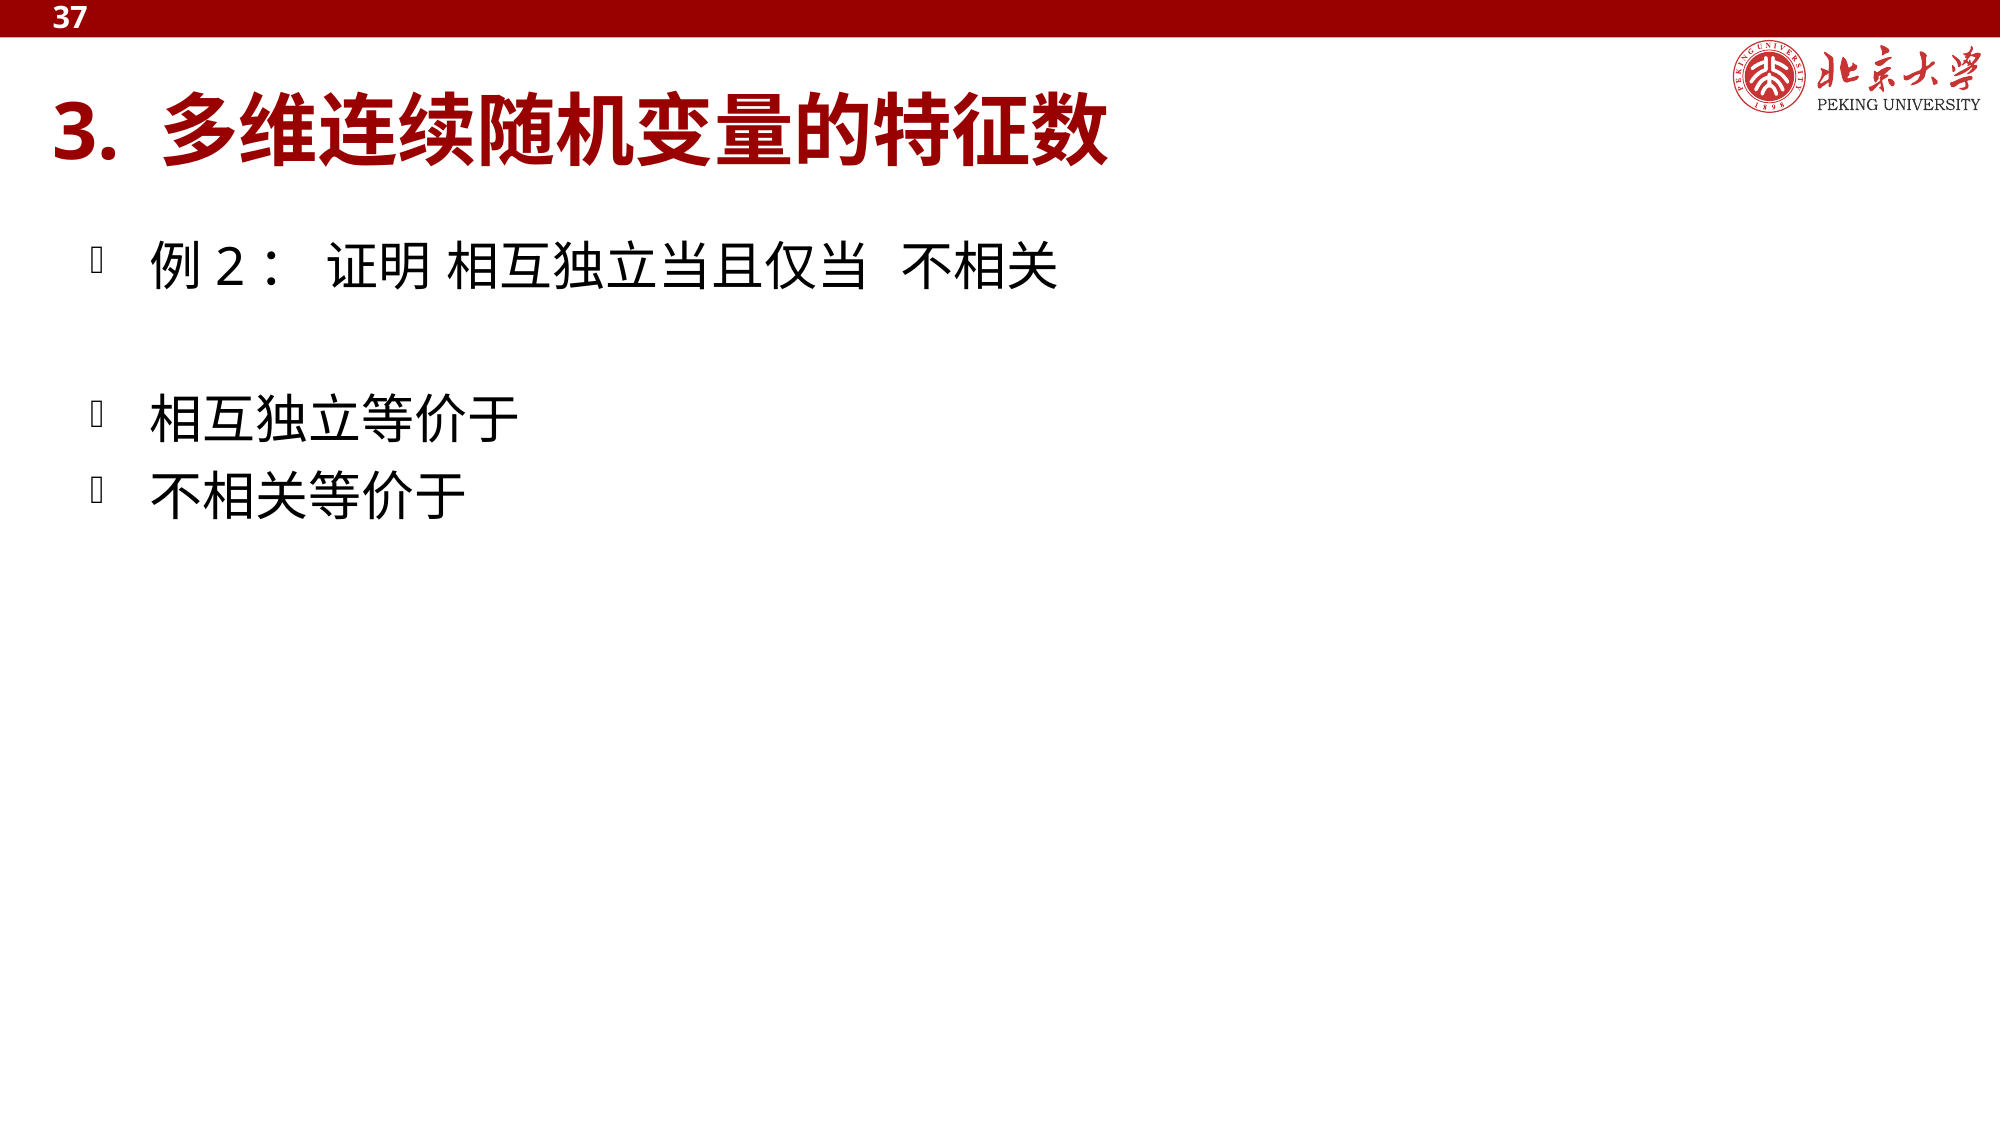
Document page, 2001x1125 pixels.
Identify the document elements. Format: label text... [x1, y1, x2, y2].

title 3. 多维连续随机变量的特征数 [37, 62, 1951, 194]
slide_number 37 [37, 5, 225, 34]
